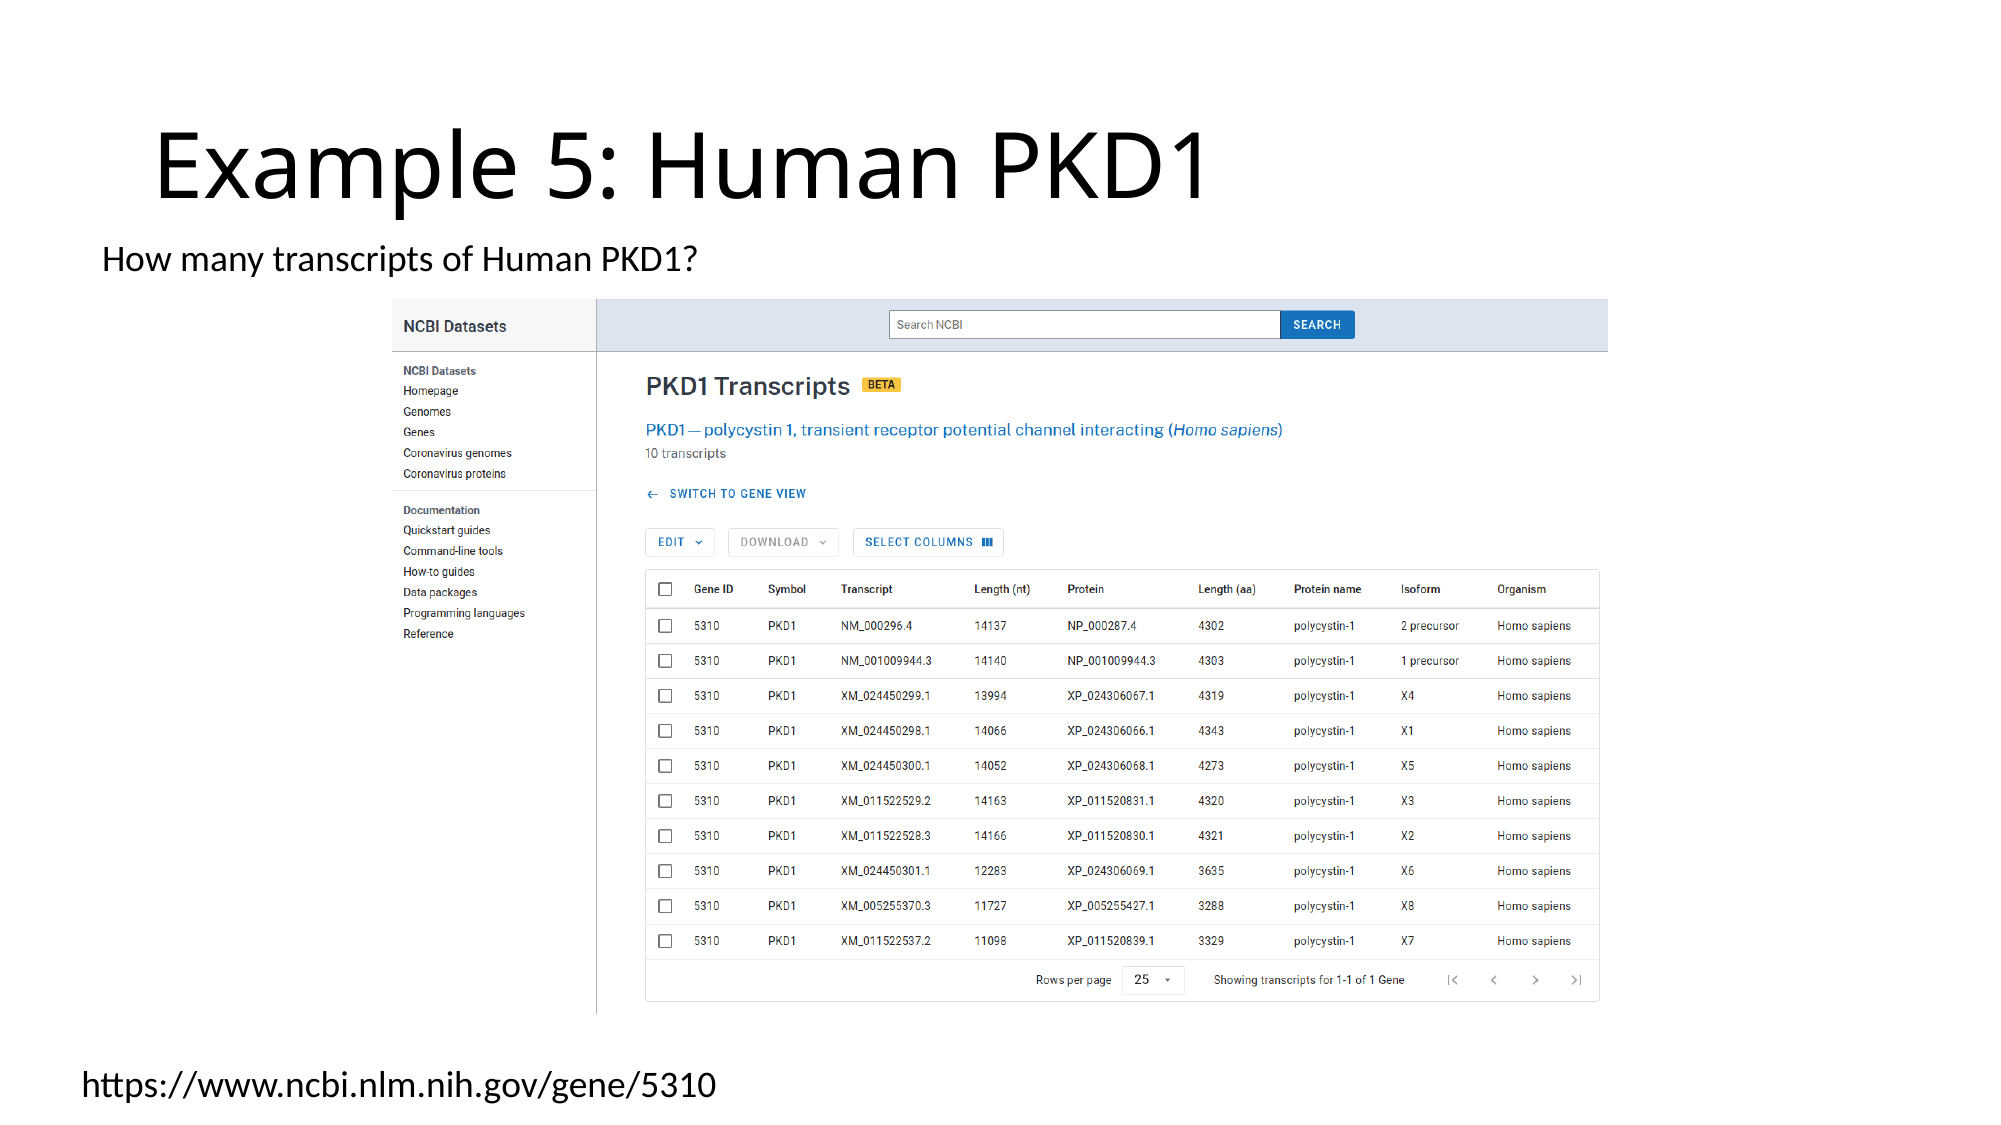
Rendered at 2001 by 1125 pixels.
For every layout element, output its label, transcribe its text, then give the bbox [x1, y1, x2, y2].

title Example 5: Human PKD1 [137, 59, 1863, 278]
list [392, 299, 1608, 1014]
text_box https://www.ncbi.nlm.nih.gov/gene/5310 [66, 1052, 907, 1113]
text_box How many transcripts of Human PKD1? [87, 226, 1810, 286]
